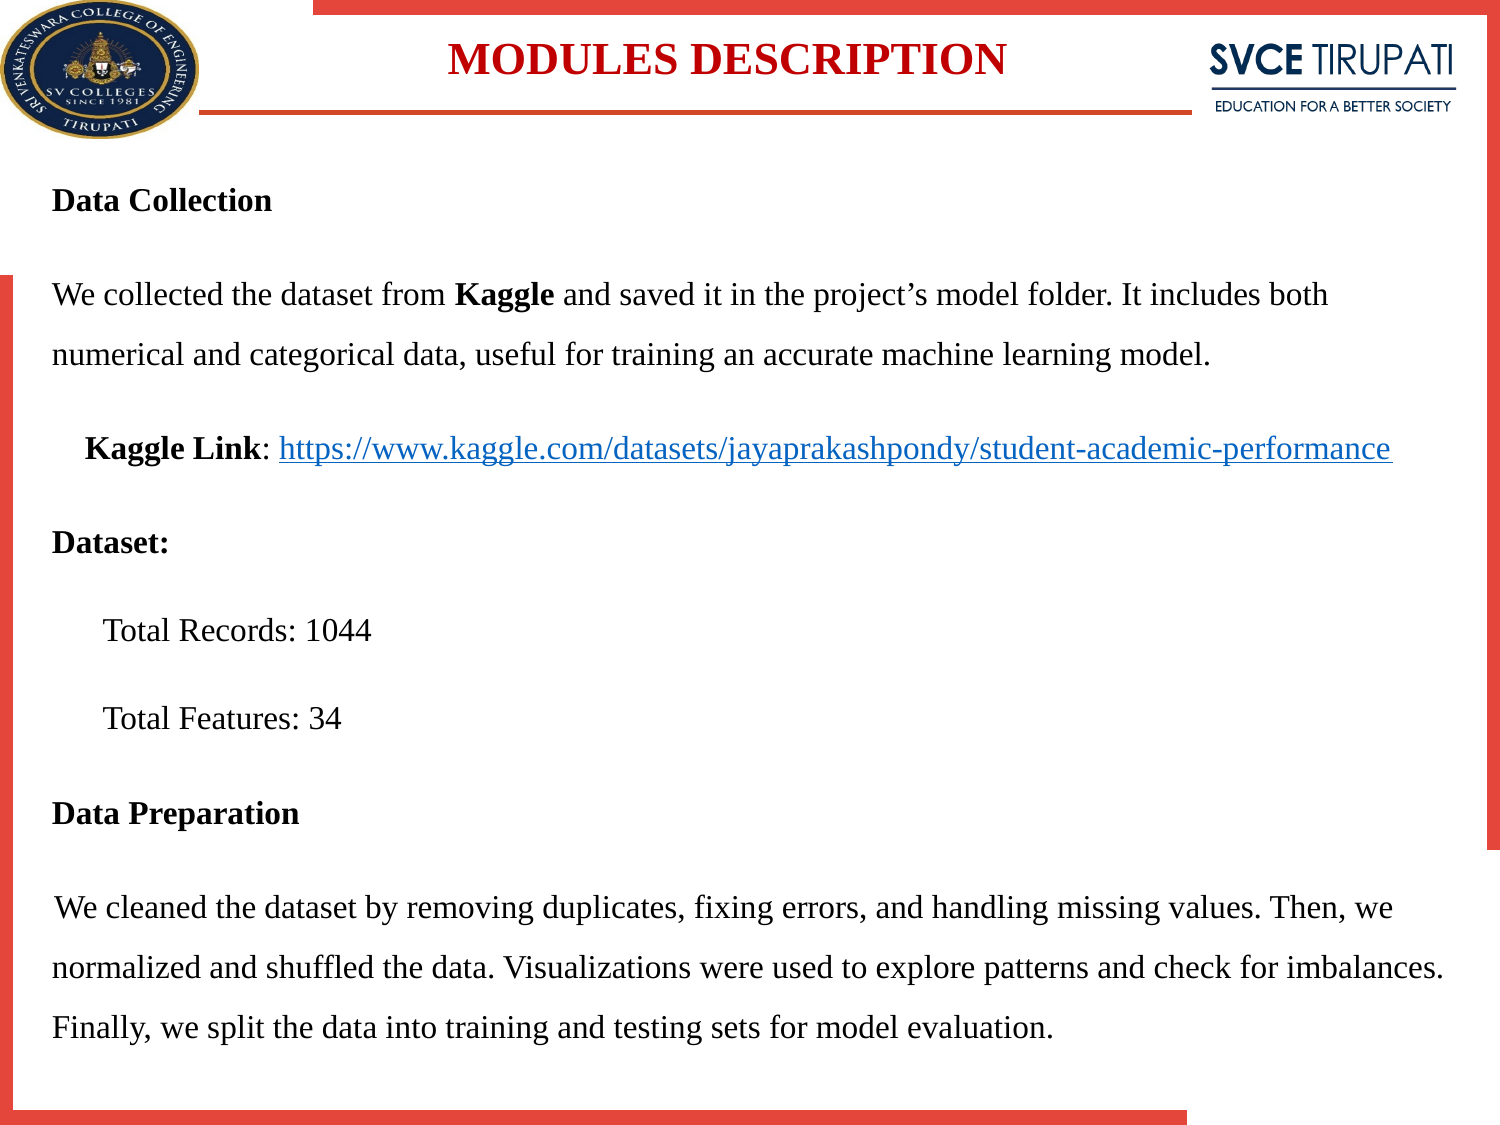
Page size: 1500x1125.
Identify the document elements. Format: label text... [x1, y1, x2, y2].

title MODULES DESCRIPTION [199, 19, 1251, 99]
list Data Collection We collected the dataset from Kaggle and saved it in the project’s model folder. It includes both numerical and categorical data, useful for training an accurate machine learning model. Kaggle Link: https://www.kaggle.com/datasets/jayaprakashpondy/student-academic-performance Dataset: Total Records: 1044 Total Features: 34 Data Preparation We cleaned the dataset by removing duplicates, fixing errors, and handling missing values. Then, we normalized and shuffled the data. Visualizations were used to explore patterns and check for imbalances. Finally, we split the data into training and testing sets for model evaluation. [36, 150, 1480, 1123]
picture [1185, 20, 1477, 124]
picture [0, 0, 199, 139]
